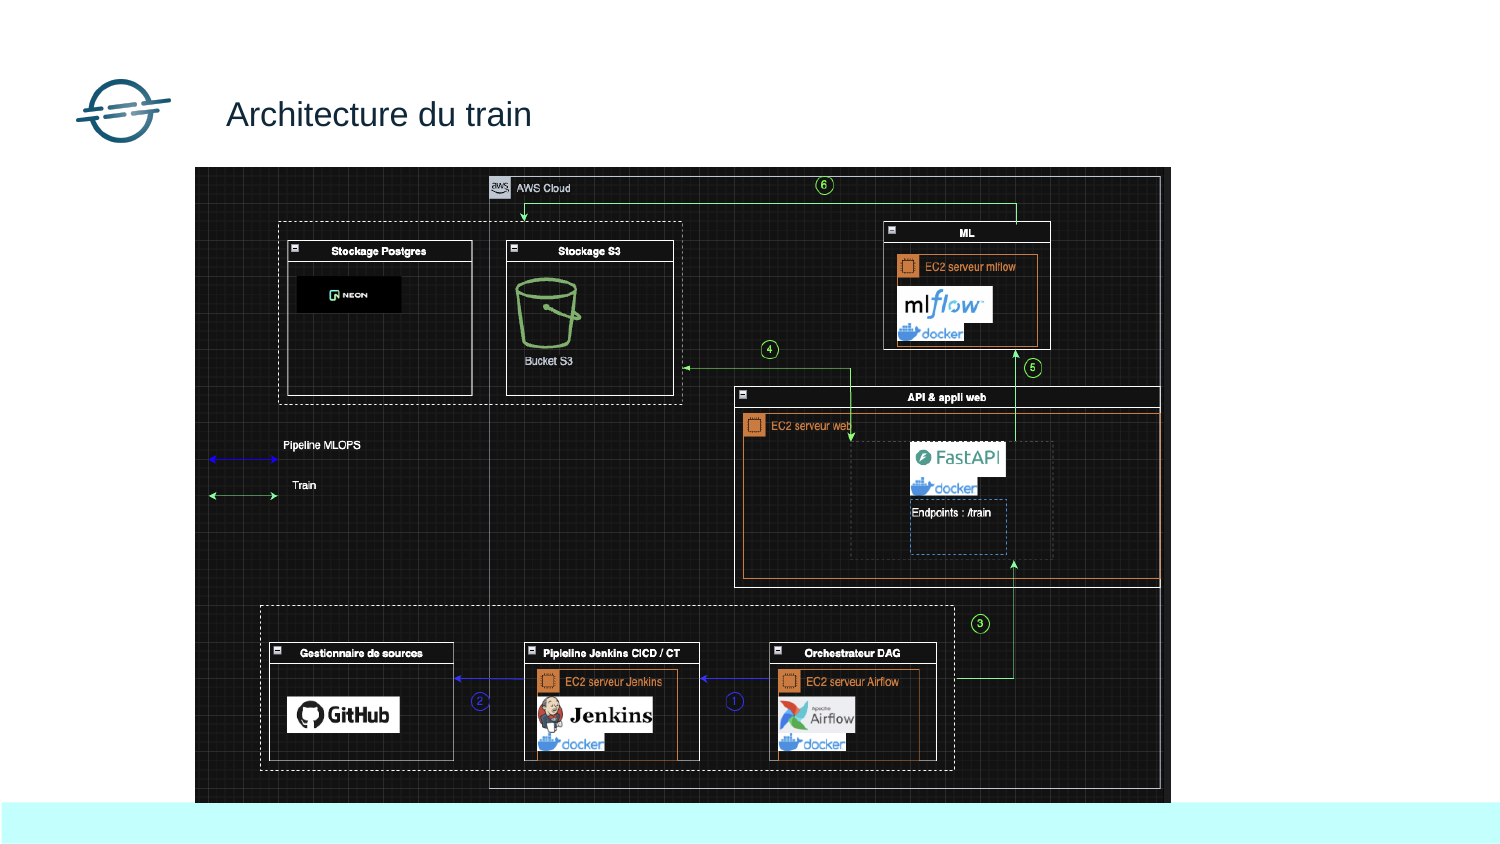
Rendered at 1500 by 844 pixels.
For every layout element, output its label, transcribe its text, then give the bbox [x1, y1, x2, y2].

picture [75, 78, 171, 143]
picture [195, 167, 1171, 803]
text_box Architecture du train [211, 70, 704, 148]
text_box [1, 802, 1500, 844]
